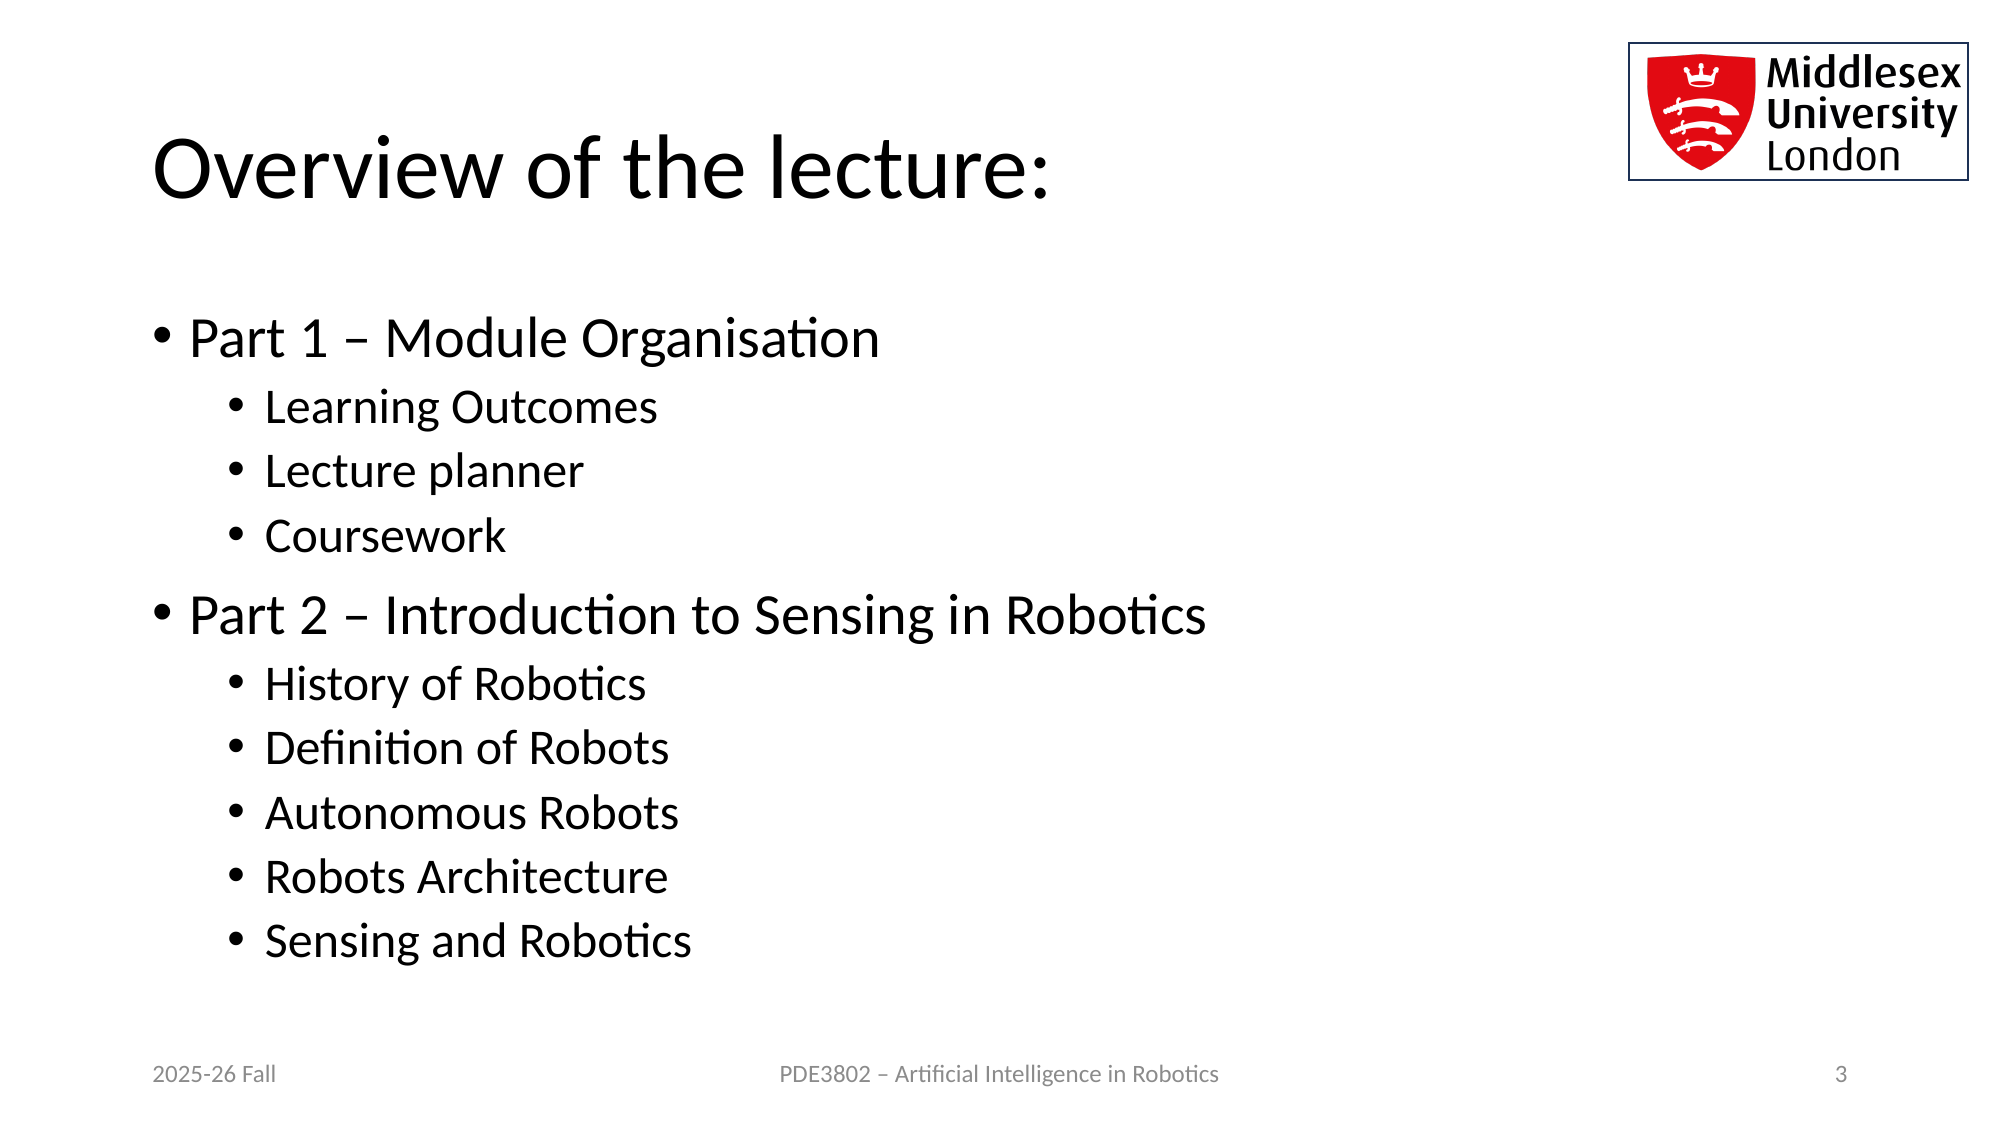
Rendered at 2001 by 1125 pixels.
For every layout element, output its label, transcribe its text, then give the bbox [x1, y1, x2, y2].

slide_number 3 [1412, 1042, 1863, 1103]
list Part 1 – Module Organisation Learning Outcomes Lecture planner Coursework Part 2 – Introduction to Sensing in Robotics History of Robotics Definition of Robots Autonomous Robots Robots Architecture Sensing and Robotics [137, 299, 1863, 1014]
picture [1630, 44, 1967, 179]
title Overview of the lecture: [137, 59, 1585, 278]
footer PDE3802 – Artificial Intelligence in Robotics [662, 1042, 1338, 1103]
slide_number 2025-26 Fall [137, 1042, 588, 1103]
